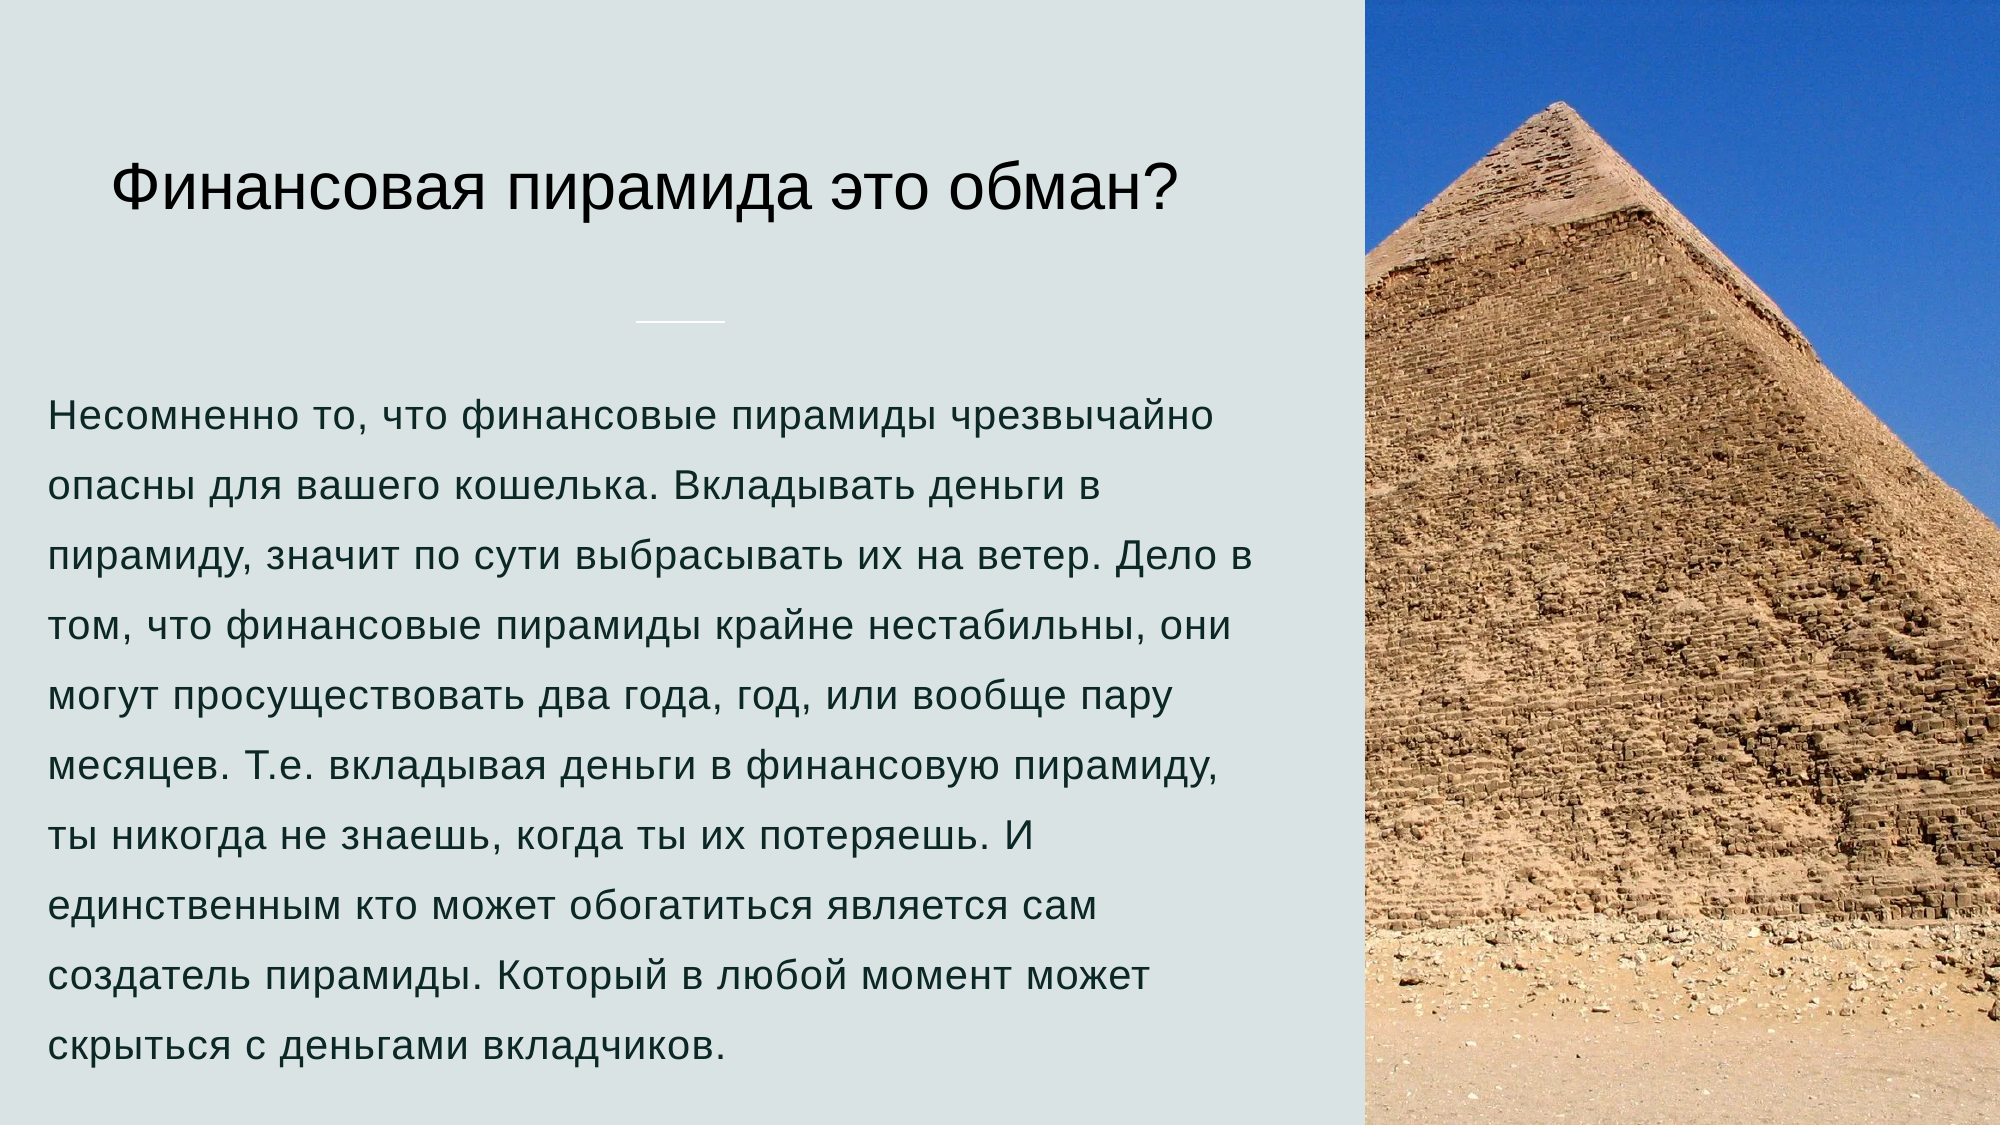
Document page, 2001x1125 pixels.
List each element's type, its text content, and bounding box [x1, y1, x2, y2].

list Несомненно то, что финансовые пирамиды чрезвычайно опасны для вашего кошелька. Вкладывать деньги в пирамиду, значит по сути выбрасывать их на ветер. Дело в том, что финансовые пирамиды крайне нестабильны, они могут просуществовать два года, год, или вообще пару месяцев. Т.е. вкладывая деньги в финансовую пирамиду, ты никогда не знаешь, когда ты их потеряешь. И единственным кто может обогатиться является сам создатель пирамиды. Который в любой момент может скрыться с деньгами вкладчиков. [32, 360, 1272, 990]
title Финансовая пирамида это обман? [18, 46, 1272, 231]
picture [1364, 0, 2000, 1125]
text_box [0, 0, 1364, 1125]
